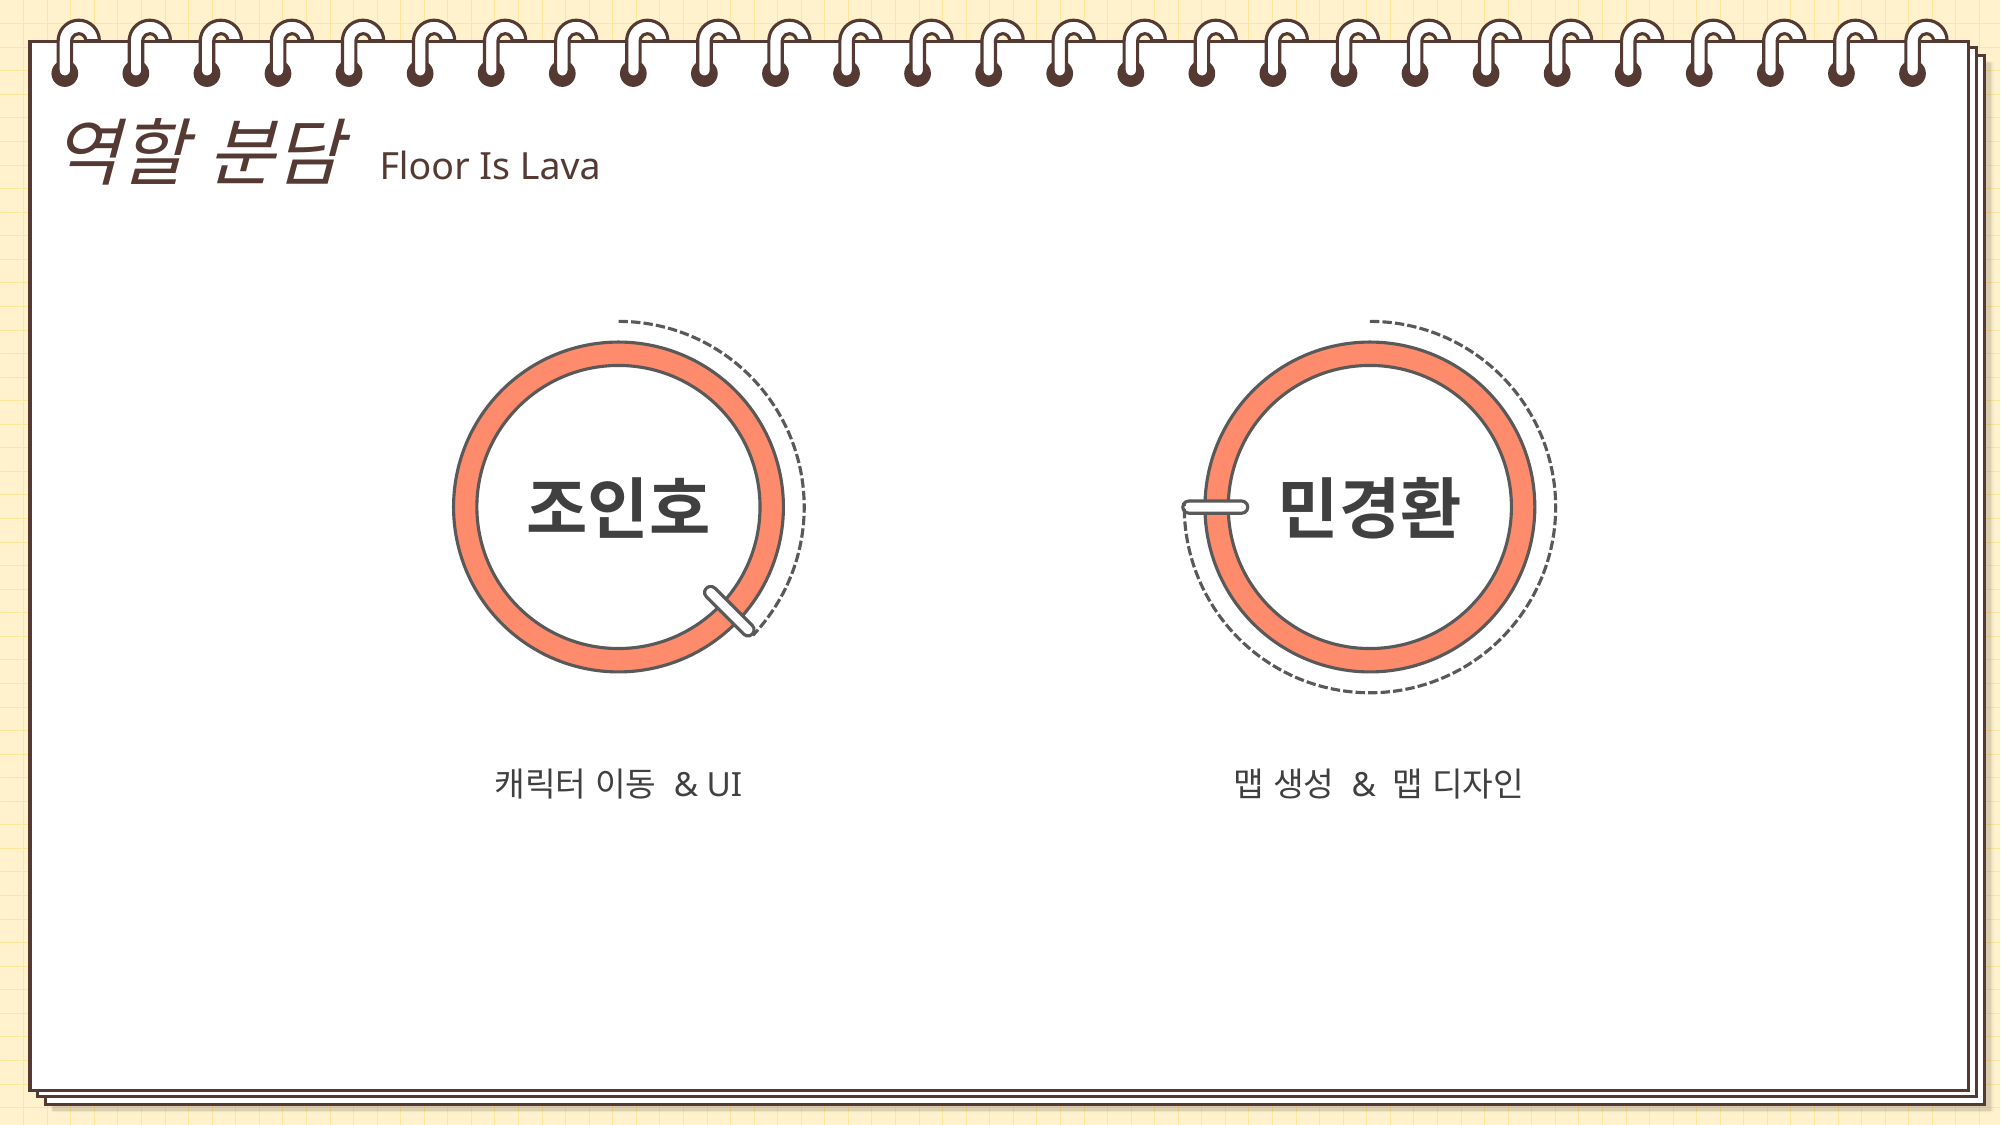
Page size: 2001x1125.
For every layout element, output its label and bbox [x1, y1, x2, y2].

text_box [1756, 20, 1805, 87]
text_box [51, 20, 100, 87]
text_box [1141, 321, 1616, 804]
text_box [264, 20, 313, 87]
text_box [406, 20, 455, 87]
text_box [1827, 20, 1877, 87]
text_box [1330, 20, 1379, 87]
text_box [833, 20, 882, 87]
text_box [1259, 20, 1308, 87]
text_box [762, 20, 811, 87]
text_box [1046, 20, 1095, 87]
text_box [1472, 20, 1521, 87]
text_box [122, 20, 171, 87]
text_box [690, 20, 739, 87]
text_box [335, 20, 384, 87]
text_box [904, 20, 953, 87]
text_box [1685, 20, 1734, 87]
text_box [1614, 20, 1663, 87]
text_box [1543, 20, 1592, 87]
text_box [193, 20, 242, 87]
text_box [381, 321, 856, 804]
text_box [477, 20, 526, 87]
text_box [29, 41, 1985, 1105]
text_box [619, 20, 668, 87]
text_box [1899, 20, 1948, 87]
text_box [1117, 20, 1166, 87]
text_box [975, 20, 1024, 87]
text_box [1188, 20, 1237, 87]
text_box [1401, 20, 1450, 87]
text_box [548, 20, 597, 87]
